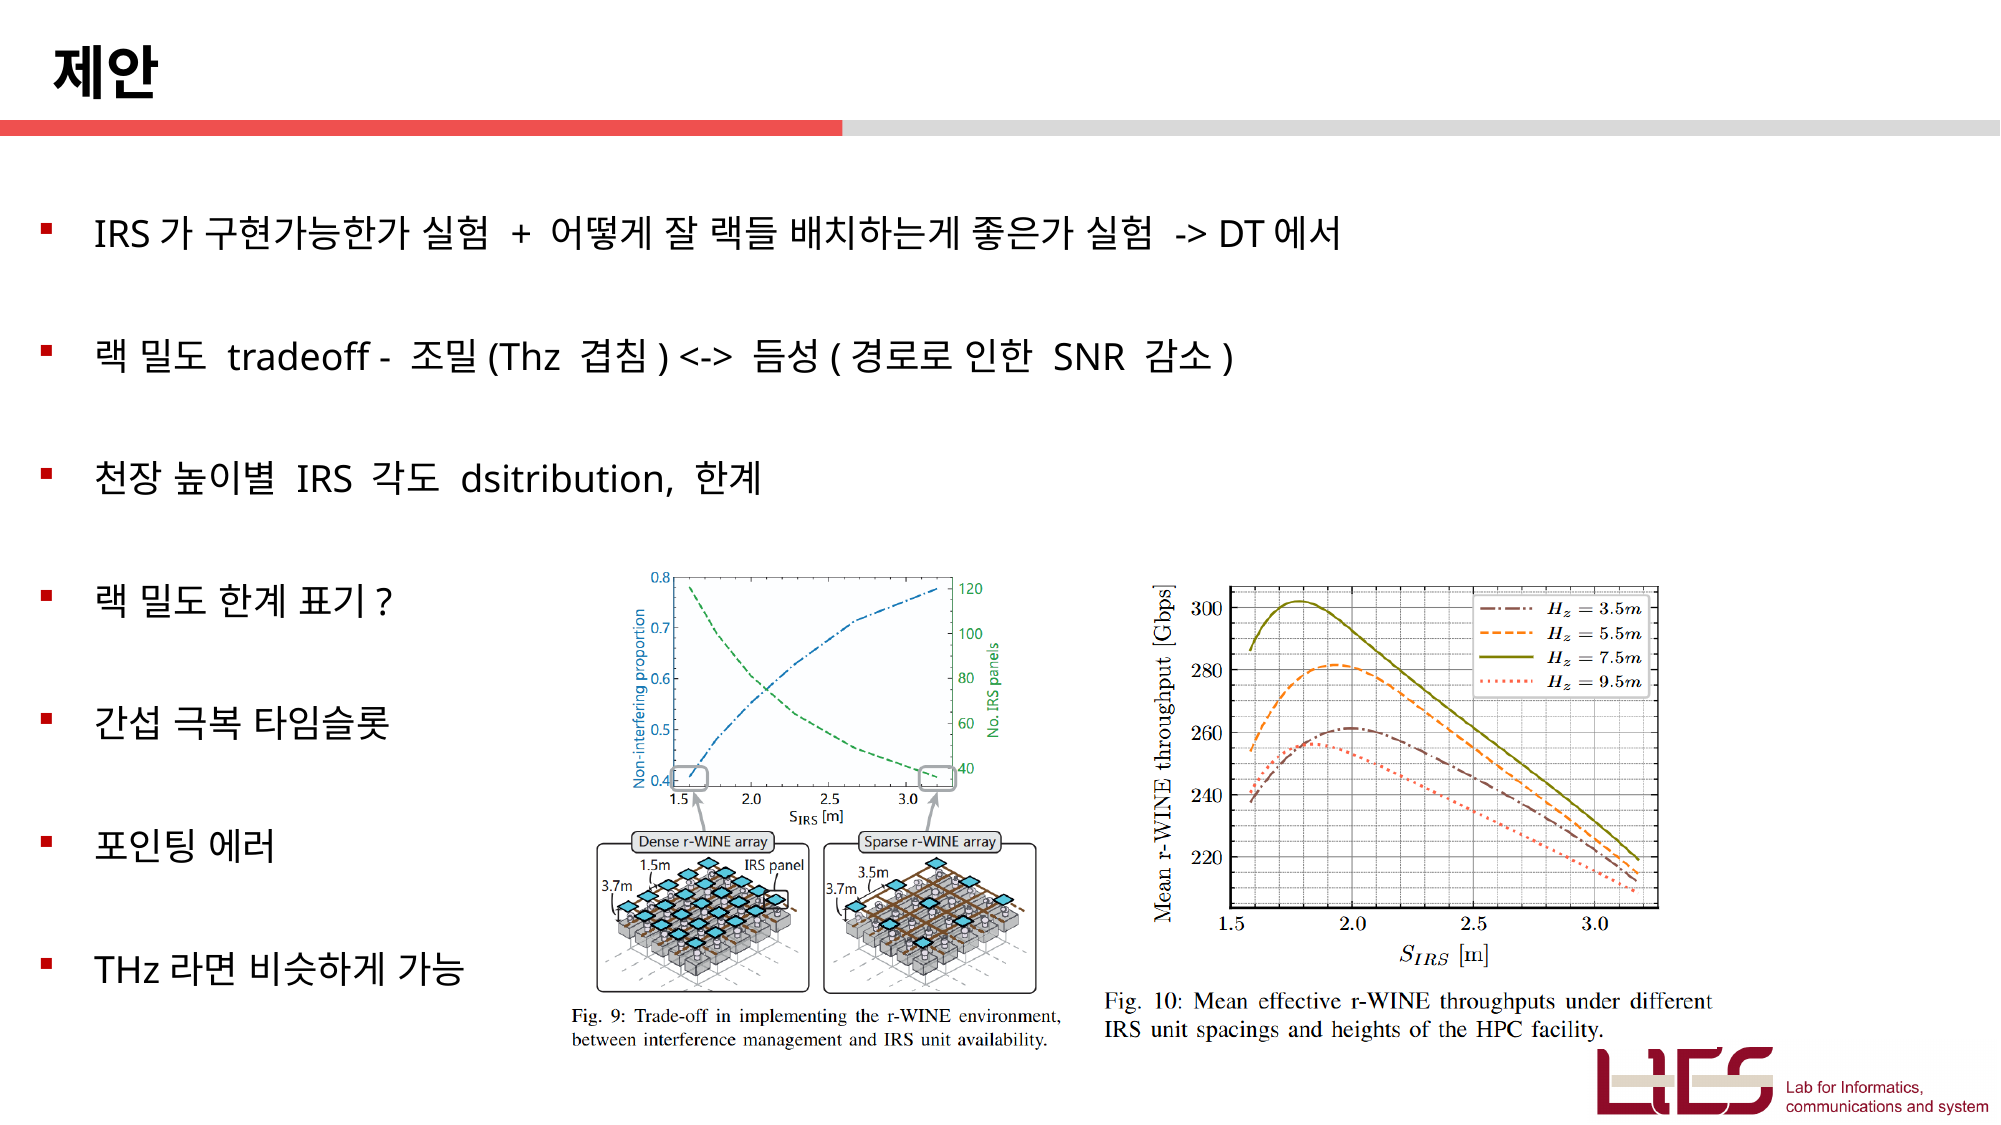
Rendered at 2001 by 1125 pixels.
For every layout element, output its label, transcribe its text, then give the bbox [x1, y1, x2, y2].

picture [566, 562, 1064, 1061]
title 제안 [37, 37, 1613, 113]
picture [1098, 562, 1997, 1123]
text_box IRS가 구현가능한가 실험 + 어떻게 잘 랙들 배치하는게 좋은가 실험 -> DT에서 랙 밀도 tradeoff - 조밀(Thz 겹침) <-> 듬성(경로로 인한 SNR 감소) 천장 높이별 IRS 각도 dsitribution, 한계 랙 밀도 한계 표기? 간섭 극복 타임슬롯 포인팅 에러 THz라면 비슷하게 가능 [22, 207, 1831, 1008]
